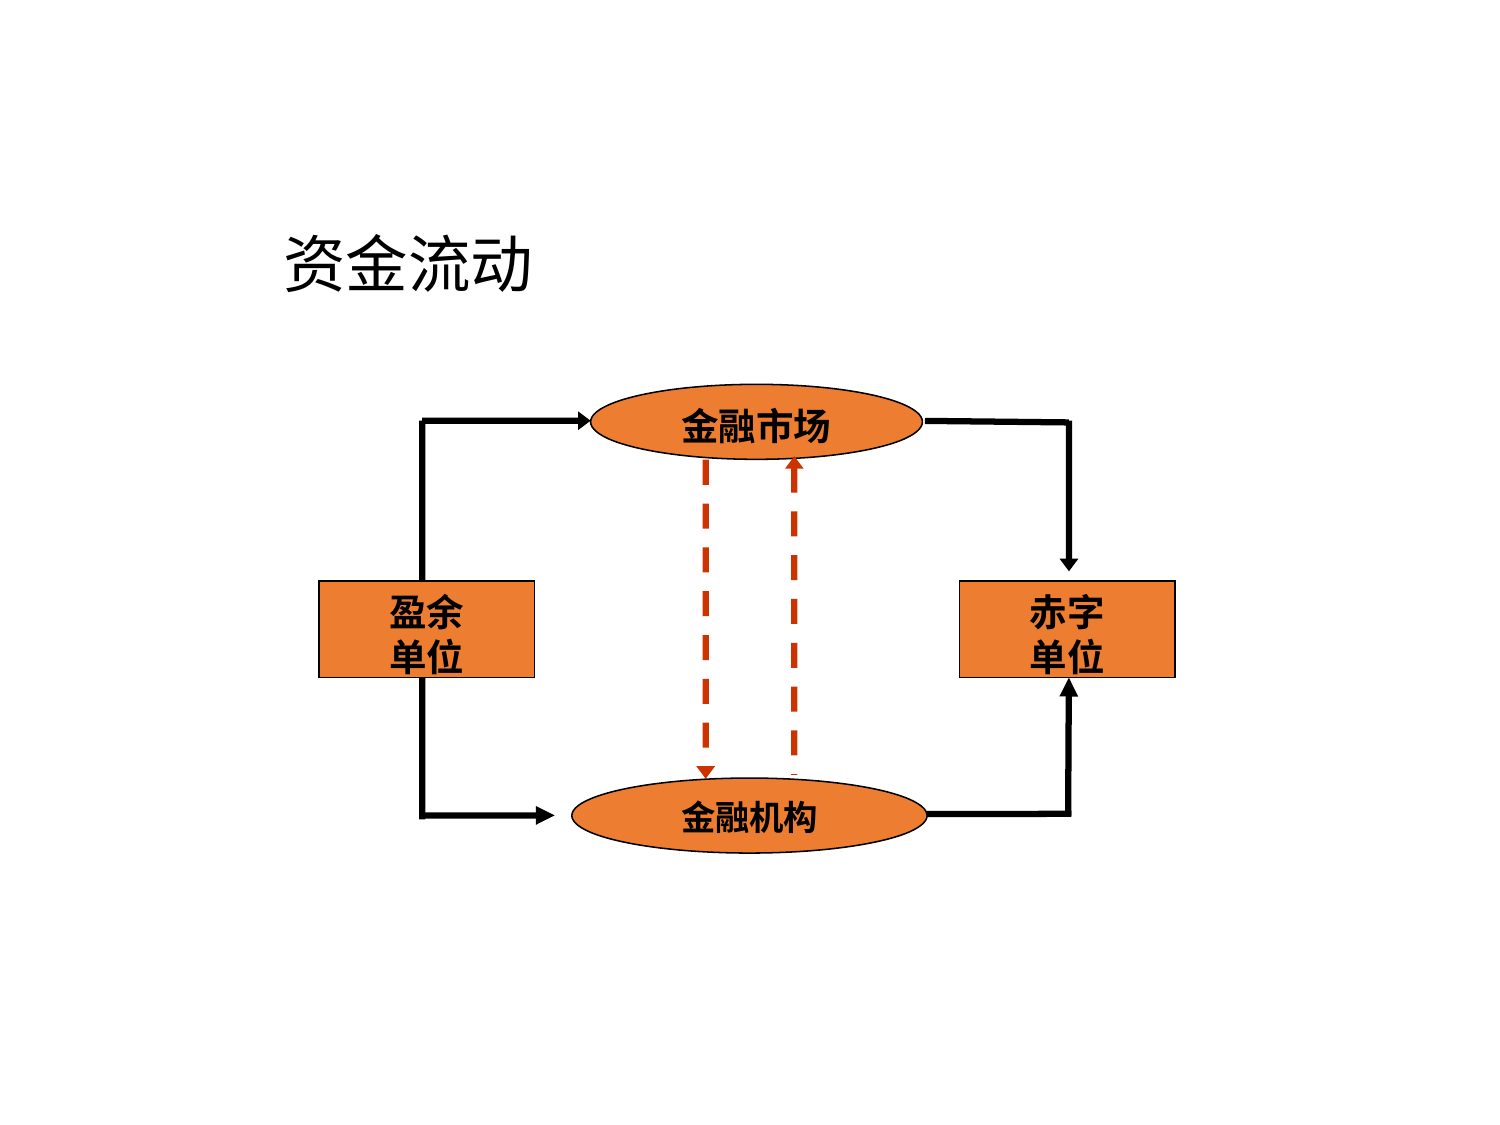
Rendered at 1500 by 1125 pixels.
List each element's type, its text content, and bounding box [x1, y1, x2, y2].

title 资金流动 [271, 215, 1229, 319]
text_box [318, 384, 1176, 854]
